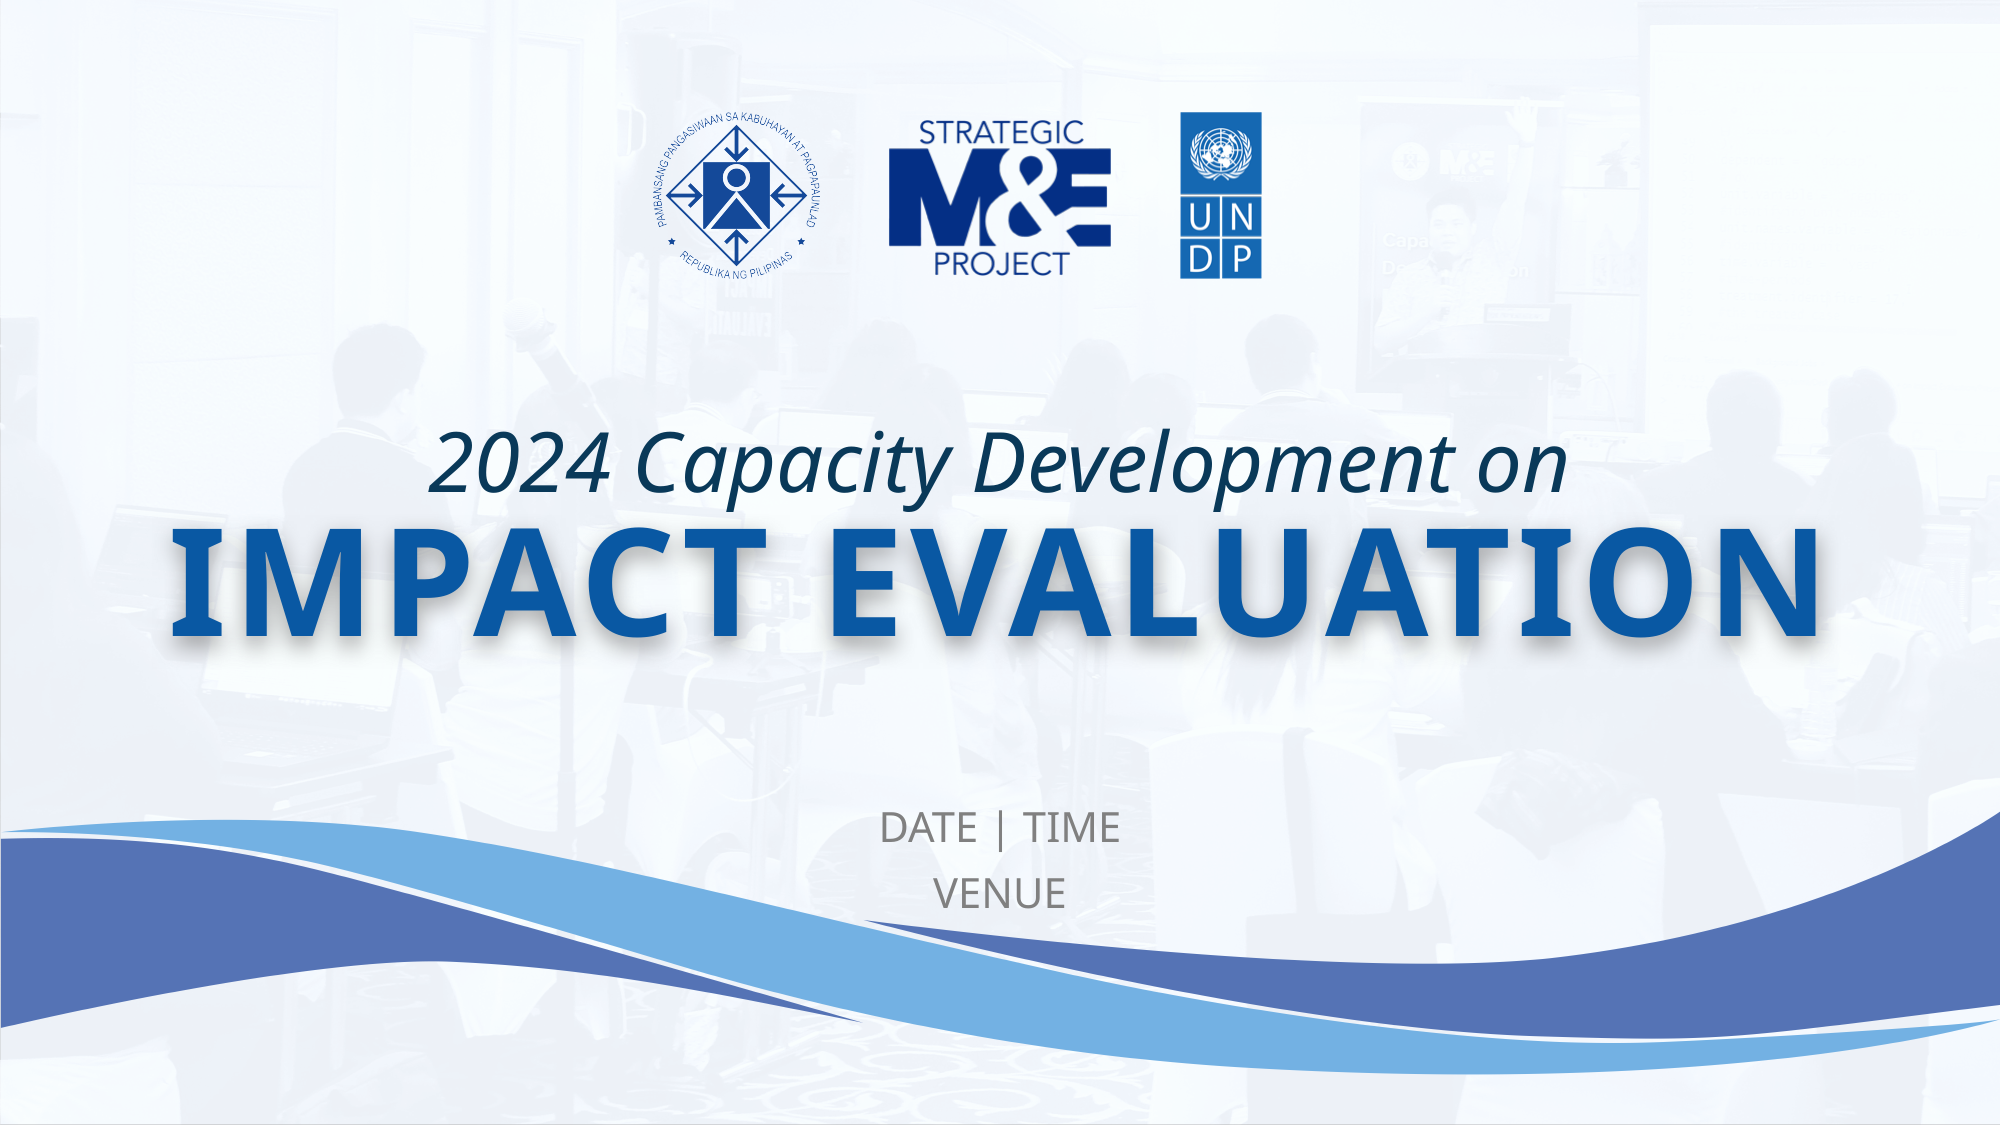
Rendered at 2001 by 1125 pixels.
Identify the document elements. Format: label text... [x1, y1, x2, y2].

picture [886, 112, 1114, 280]
text_box DATE | TIME VENUE [463, 737, 1537, 986]
picture [1180, 112, 1262, 279]
picture [653, 112, 820, 279]
